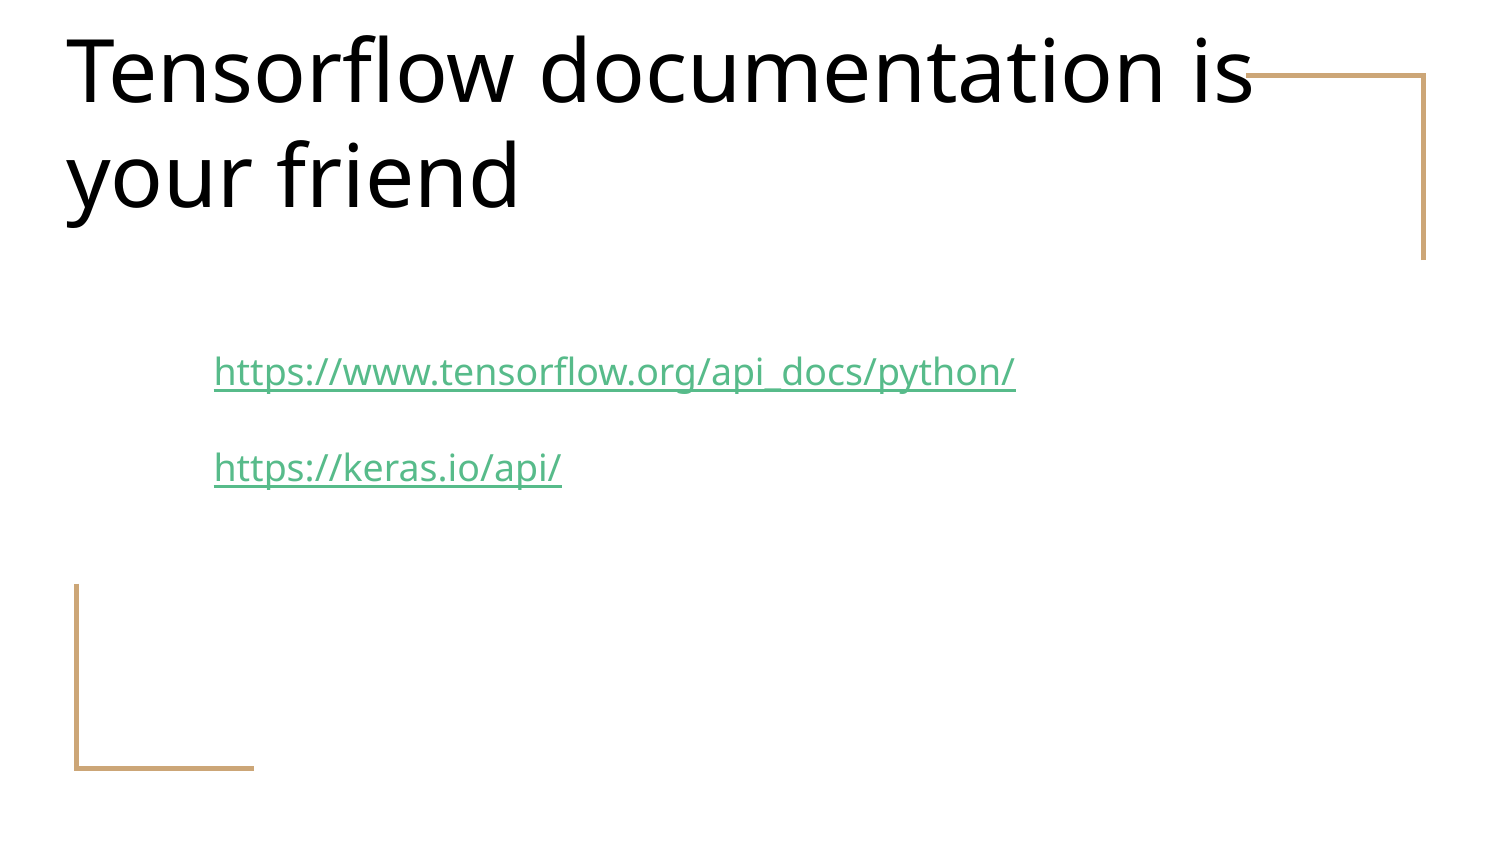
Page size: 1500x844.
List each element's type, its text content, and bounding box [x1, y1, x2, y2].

title Tensorflow documentation is your friend [51, 51, 1449, 189]
text_box https://www.tensorflow.org/api_docs/python/ https://keras.io/api/ [123, 175, 1410, 668]
